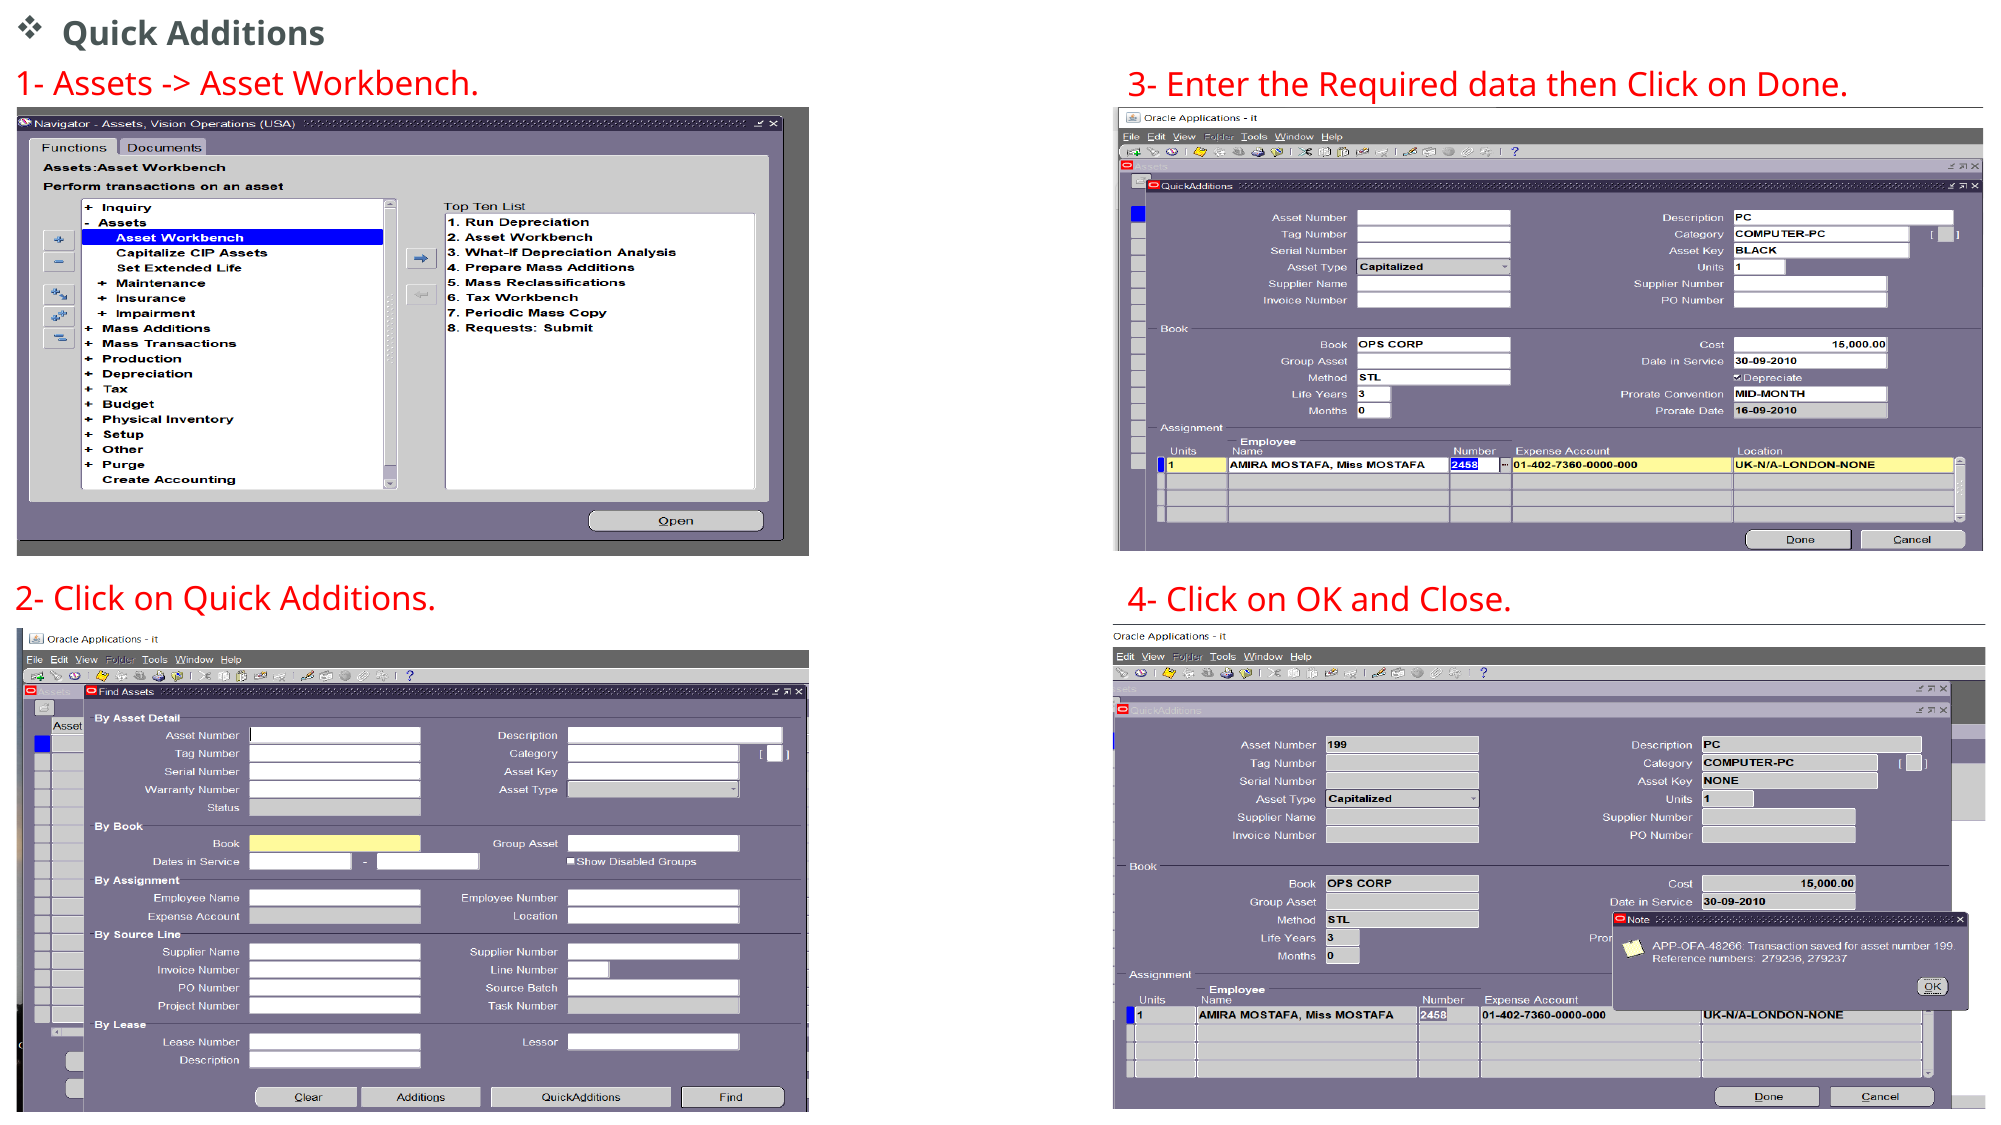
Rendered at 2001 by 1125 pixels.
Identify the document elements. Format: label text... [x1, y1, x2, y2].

text_box 4- Click on OK and Close. [1112, 571, 2000, 626]
text_box 1- Assets -> Asset Workbench. [0, 54, 1000, 110]
text_box 2- Click on Quick Additions. [0, 569, 1000, 625]
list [16, 107, 809, 556]
text_box Quick Additions [0, 0, 421, 78]
picture [16, 627, 809, 1112]
picture [1112, 107, 1984, 551]
picture [1112, 624, 1986, 1109]
text_box 3- Enter the Required data then Click on Done. [1112, 55, 2000, 111]
